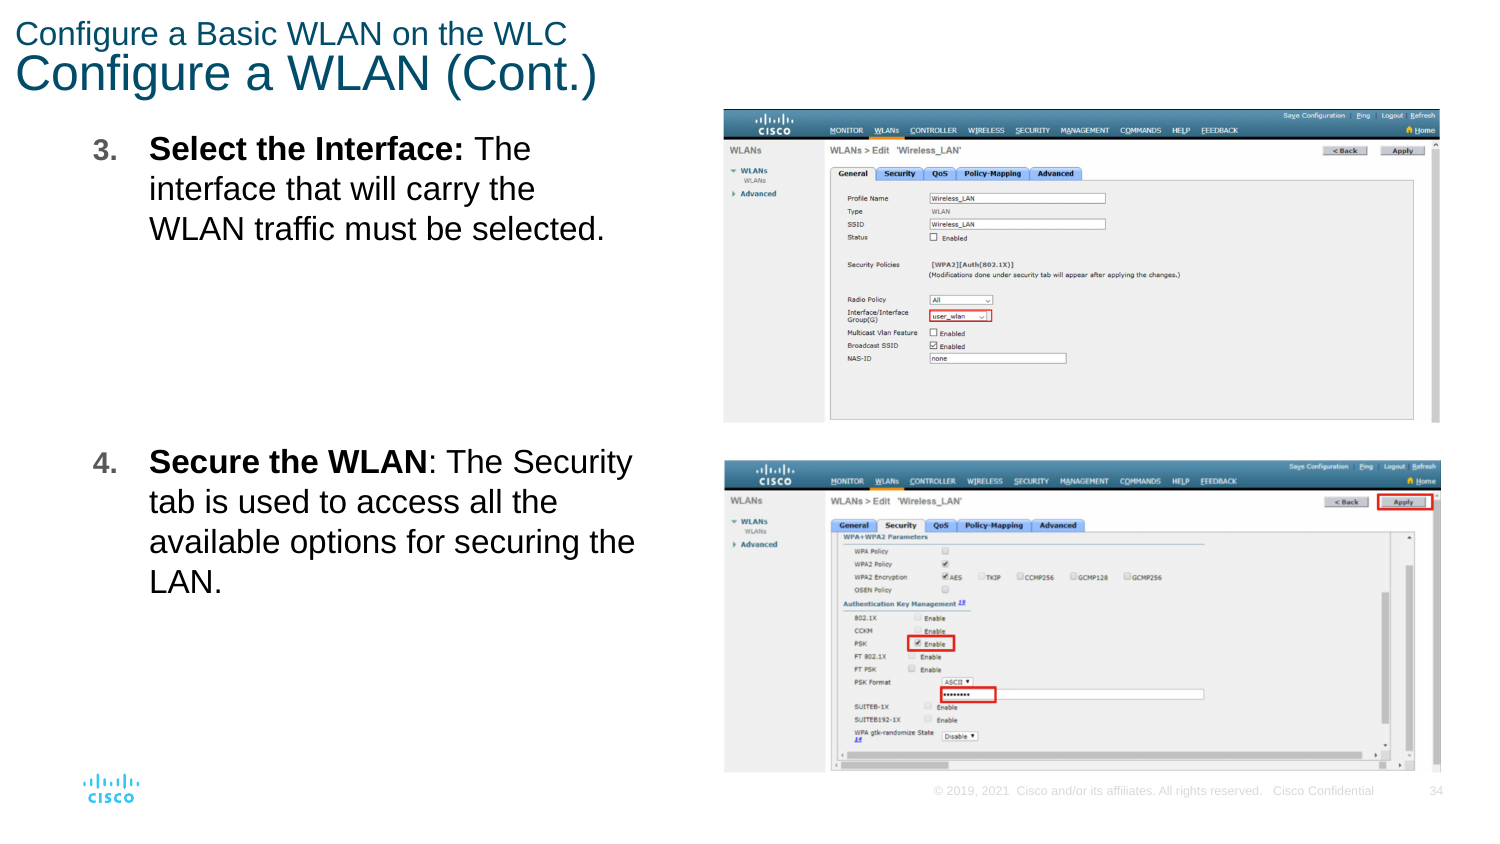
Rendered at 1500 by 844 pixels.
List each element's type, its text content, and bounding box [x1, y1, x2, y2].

picture [723, 108, 1441, 424]
list Select the Interface: The interface that will carry the WLAN traffic must be selected. Secure the WLAN: The Security tab is used to access all the available options for securing the LAN. [77, 120, 654, 801]
picture [723, 459, 1441, 774]
title Configure a Basic WLAN on the WLC Configure a WLAN (Cont.) [0, 0, 1369, 121]
